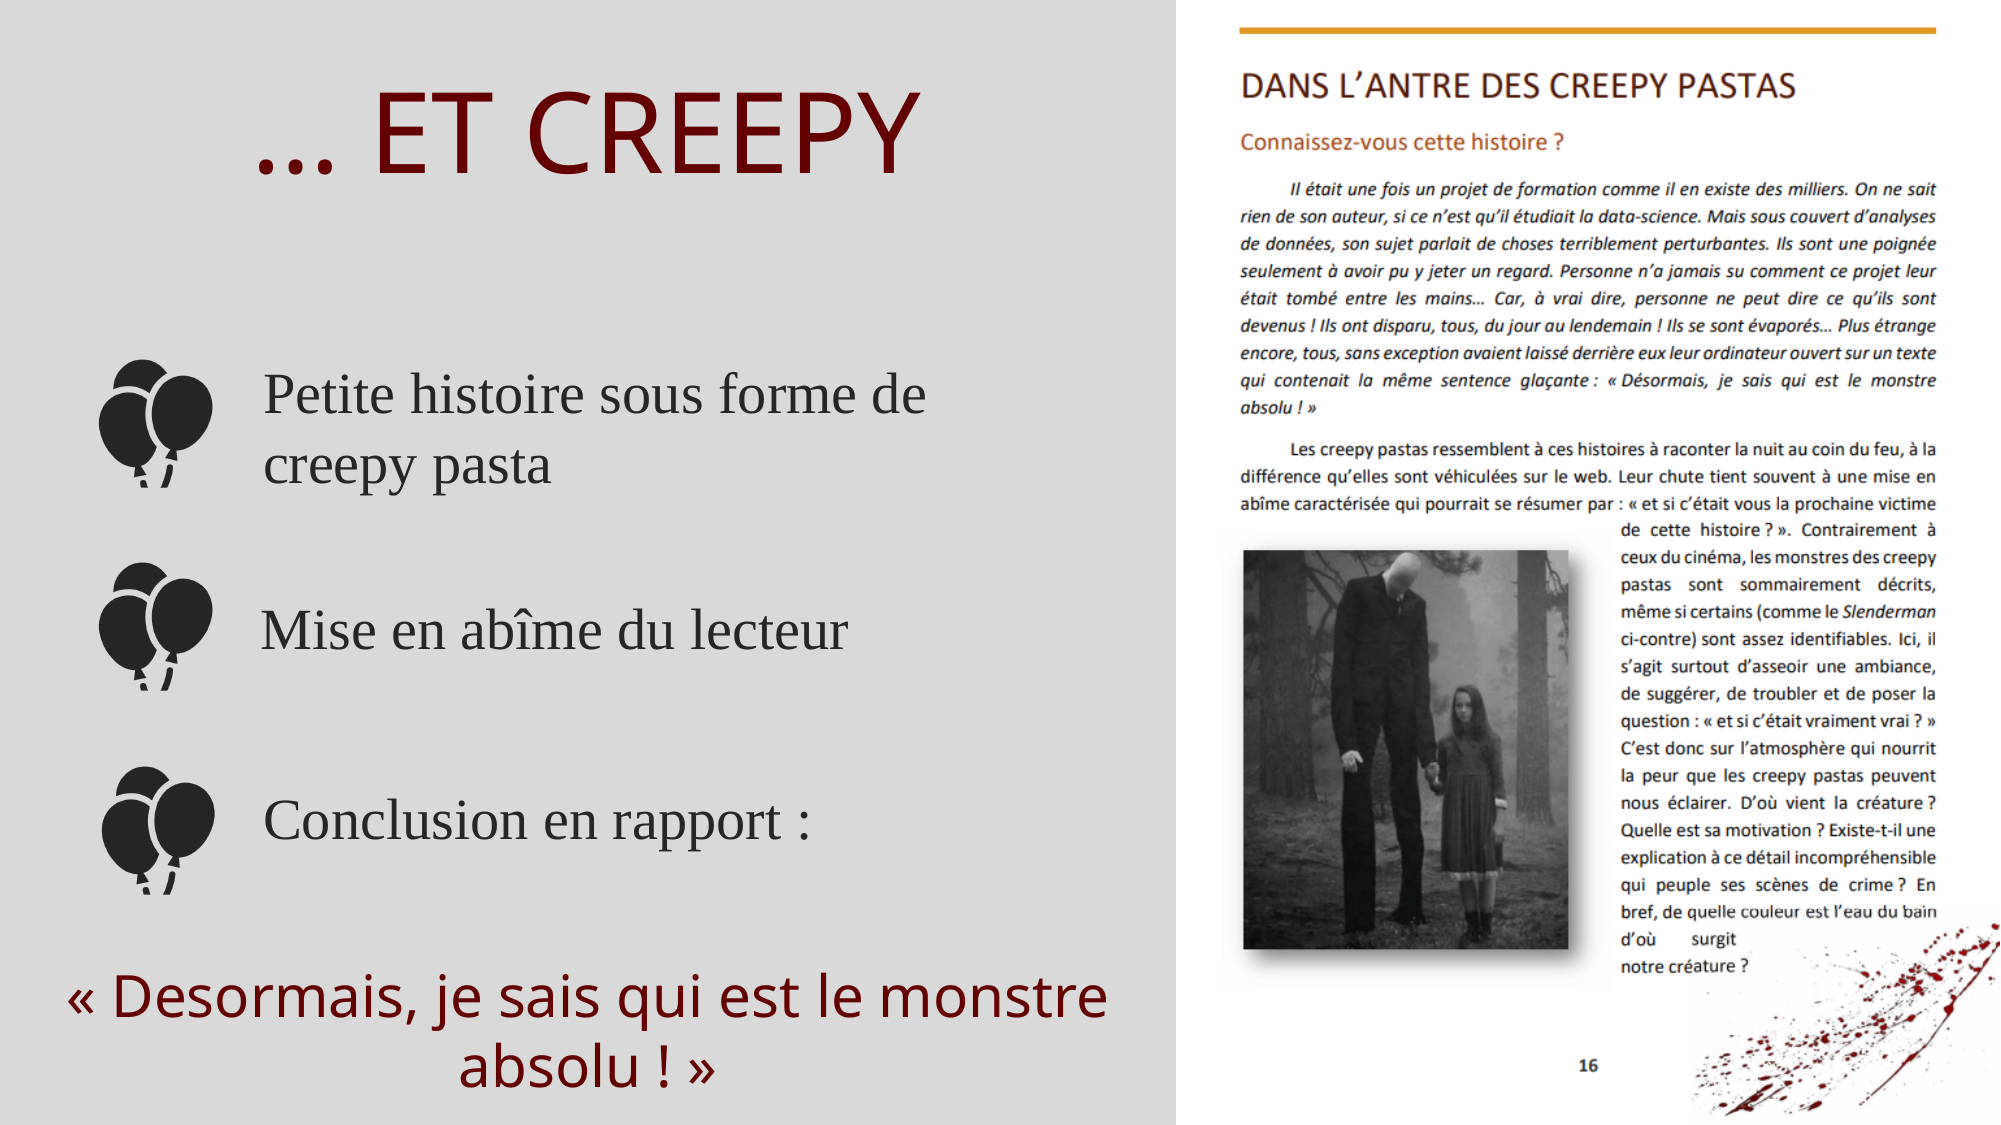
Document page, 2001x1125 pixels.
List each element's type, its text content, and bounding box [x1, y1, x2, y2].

text_box … ET CREEPY [0, 54, 1173, 229]
picture [80, 348, 231, 499]
picture [1176, 0, 2000, 1125]
text_box Petite histoire sous forme de creepy pasta [248, 348, 955, 503]
text_box Mise en abîme du lecteur [245, 583, 952, 669]
text_box Conclusion en rapport : [248, 774, 987, 859]
picture [82, 755, 233, 906]
text_box « Desormais, je sais qui est le monstre absolu ! » [0, 951, 1176, 1107]
picture [80, 551, 231, 702]
